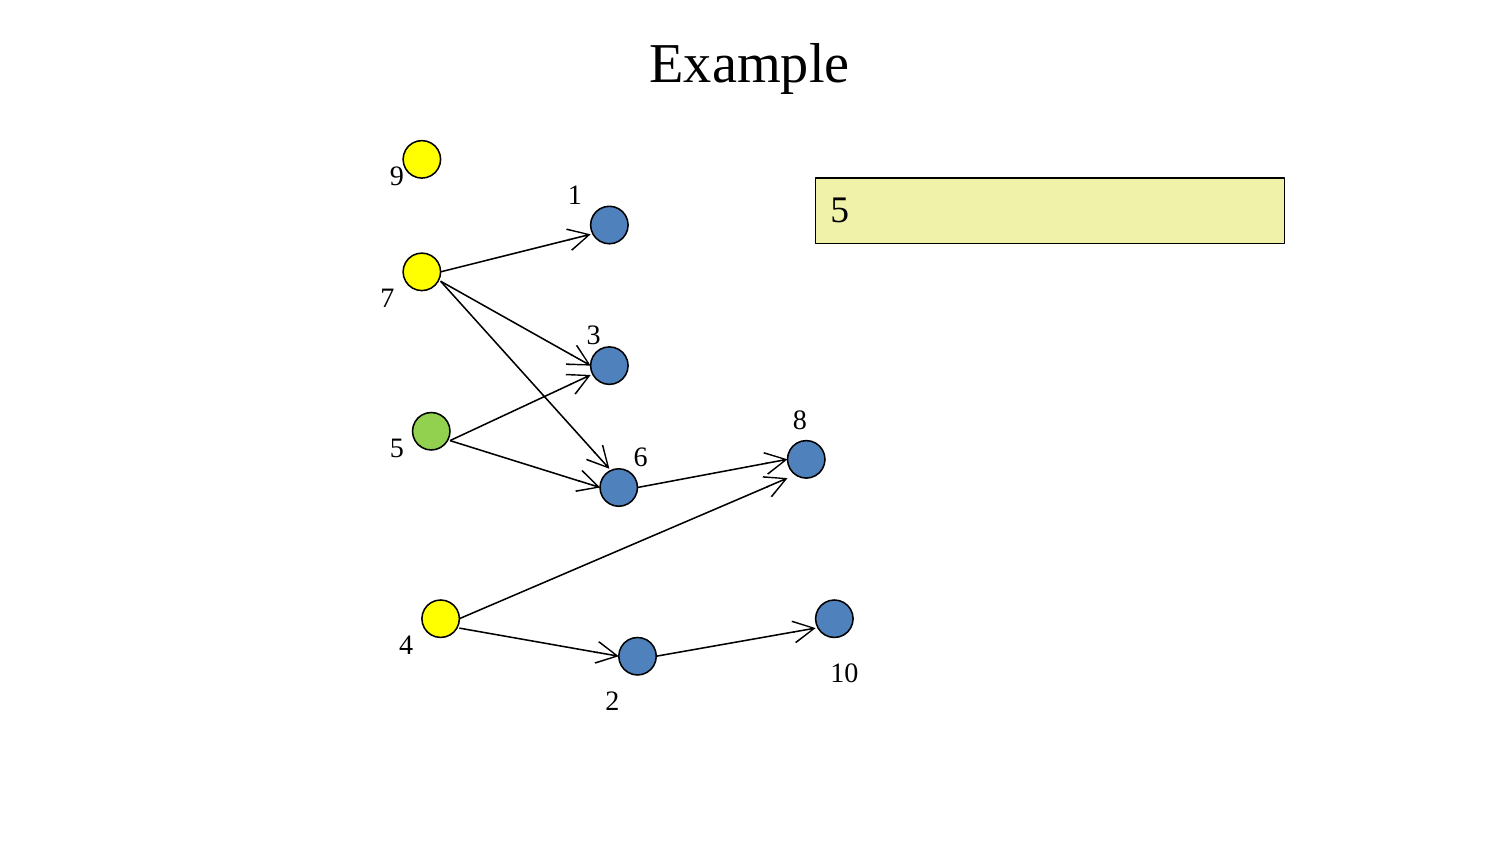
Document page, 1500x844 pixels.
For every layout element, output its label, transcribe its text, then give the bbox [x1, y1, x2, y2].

text_box [544, 397, 610, 469]
text_box 5 [815, 178, 1285, 244]
text_box 9 [375, 150, 413, 199]
text_box [590, 206, 629, 244]
text_box [440, 228, 591, 272]
text_box 7 [365, 271, 404, 321]
text_box [600, 468, 638, 507]
text_box Example [224, 18, 1275, 101]
text_box [656, 620, 816, 657]
text_box 8 [778, 393, 835, 443]
text_box [403, 253, 441, 291]
text_box [415, 412, 451, 451]
text_box 10 [815, 646, 891, 696]
text_box 3 [571, 309, 619, 358]
text_box [787, 443, 826, 479]
text_box [459, 628, 619, 664]
text_box [590, 349, 629, 385]
text_box [451, 374, 591, 440]
text_box [565, 358, 591, 366]
text_box [449, 440, 601, 492]
text_box 2 [590, 675, 647, 724]
text_box [815, 600, 854, 638]
text_box 4 [384, 618, 422, 668]
text_box 6 [618, 431, 657, 480]
text_box [421, 600, 460, 638]
text_box 1 [553, 168, 600, 218]
text_box [405, 140, 441, 179]
text_box 5 [374, 421, 422, 471]
text_box [459, 476, 788, 619]
text_box [637, 452, 788, 488]
text_box [618, 637, 657, 675]
